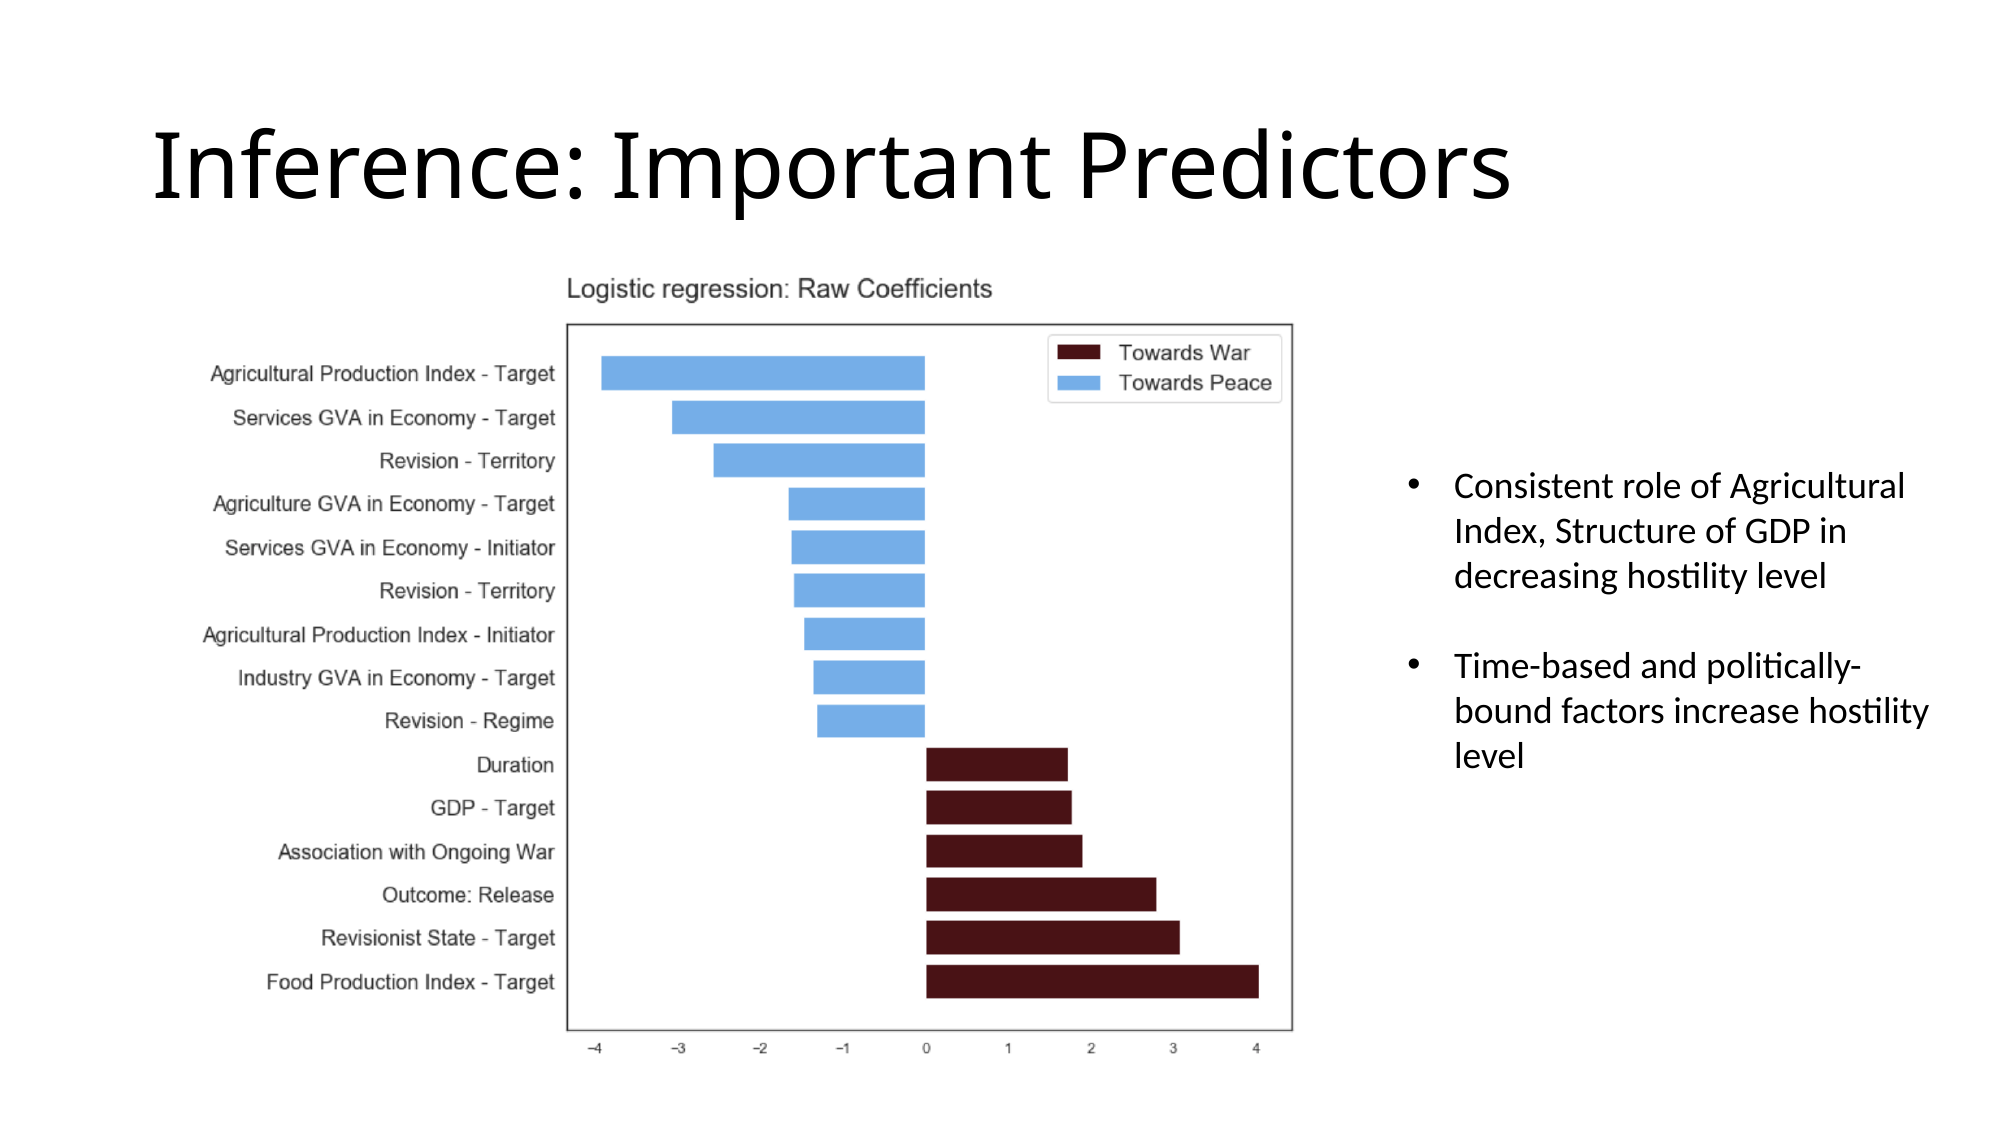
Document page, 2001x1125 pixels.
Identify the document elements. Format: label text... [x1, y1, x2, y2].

picture [186, 265, 1317, 1066]
text_box Consistent role of Agricultural Index, Structure of GDP in decreasing hostility level Time-based and politically-bound factors increase hostility level [1392, 454, 1953, 784]
title Inference: Important Predictors [137, 59, 1863, 278]
